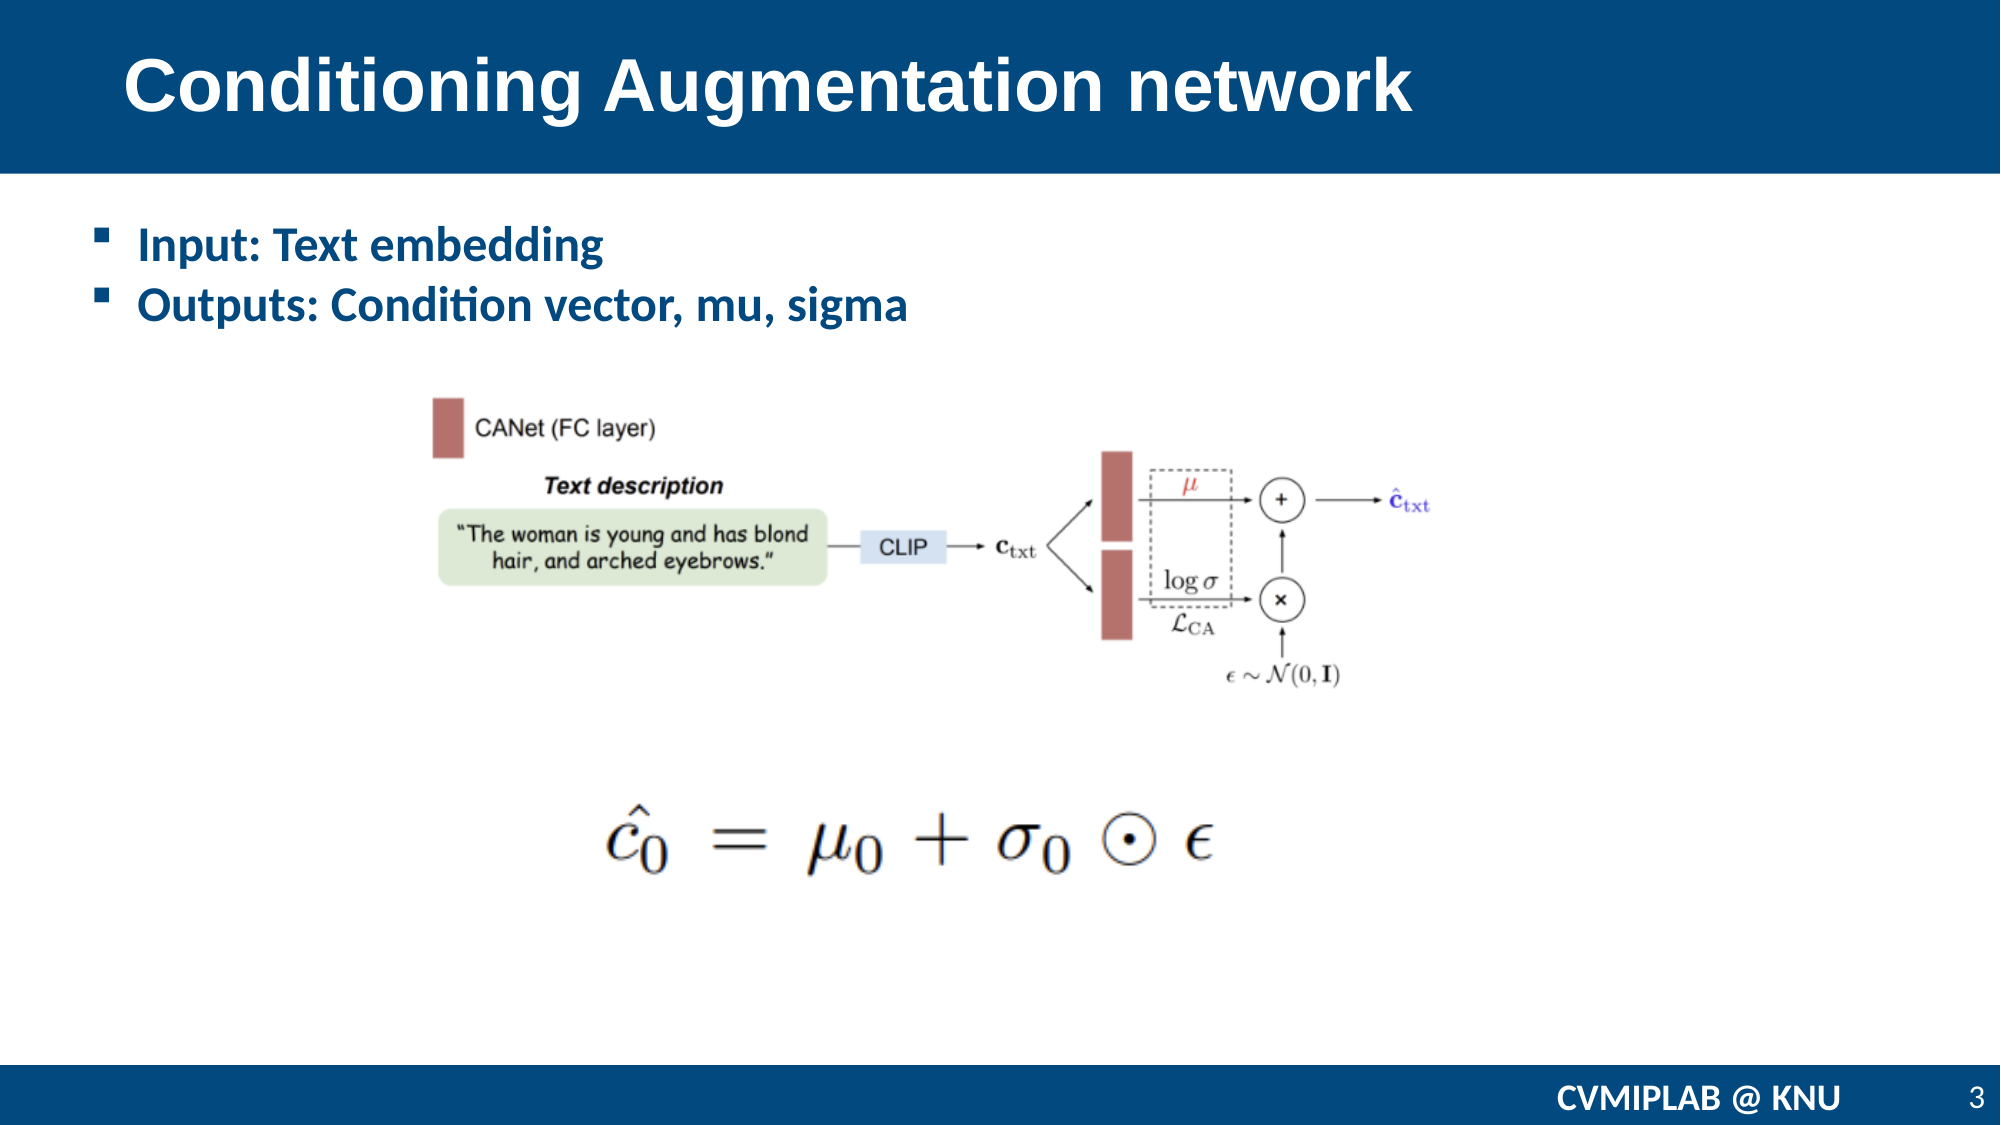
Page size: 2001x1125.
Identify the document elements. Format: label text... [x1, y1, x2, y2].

picture [605, 789, 1229, 892]
text_box Input: Text embedding Outputs: Condition vector, mu, sigma [75, 204, 1093, 340]
footer CVMIPLAB @ KNU [1489, 1065, 1909, 1125]
title Conditioning Augmentation network [108, 12, 1892, 162]
slide_number 3 [1909, 1065, 2000, 1125]
picture [410, 383, 1454, 709]
